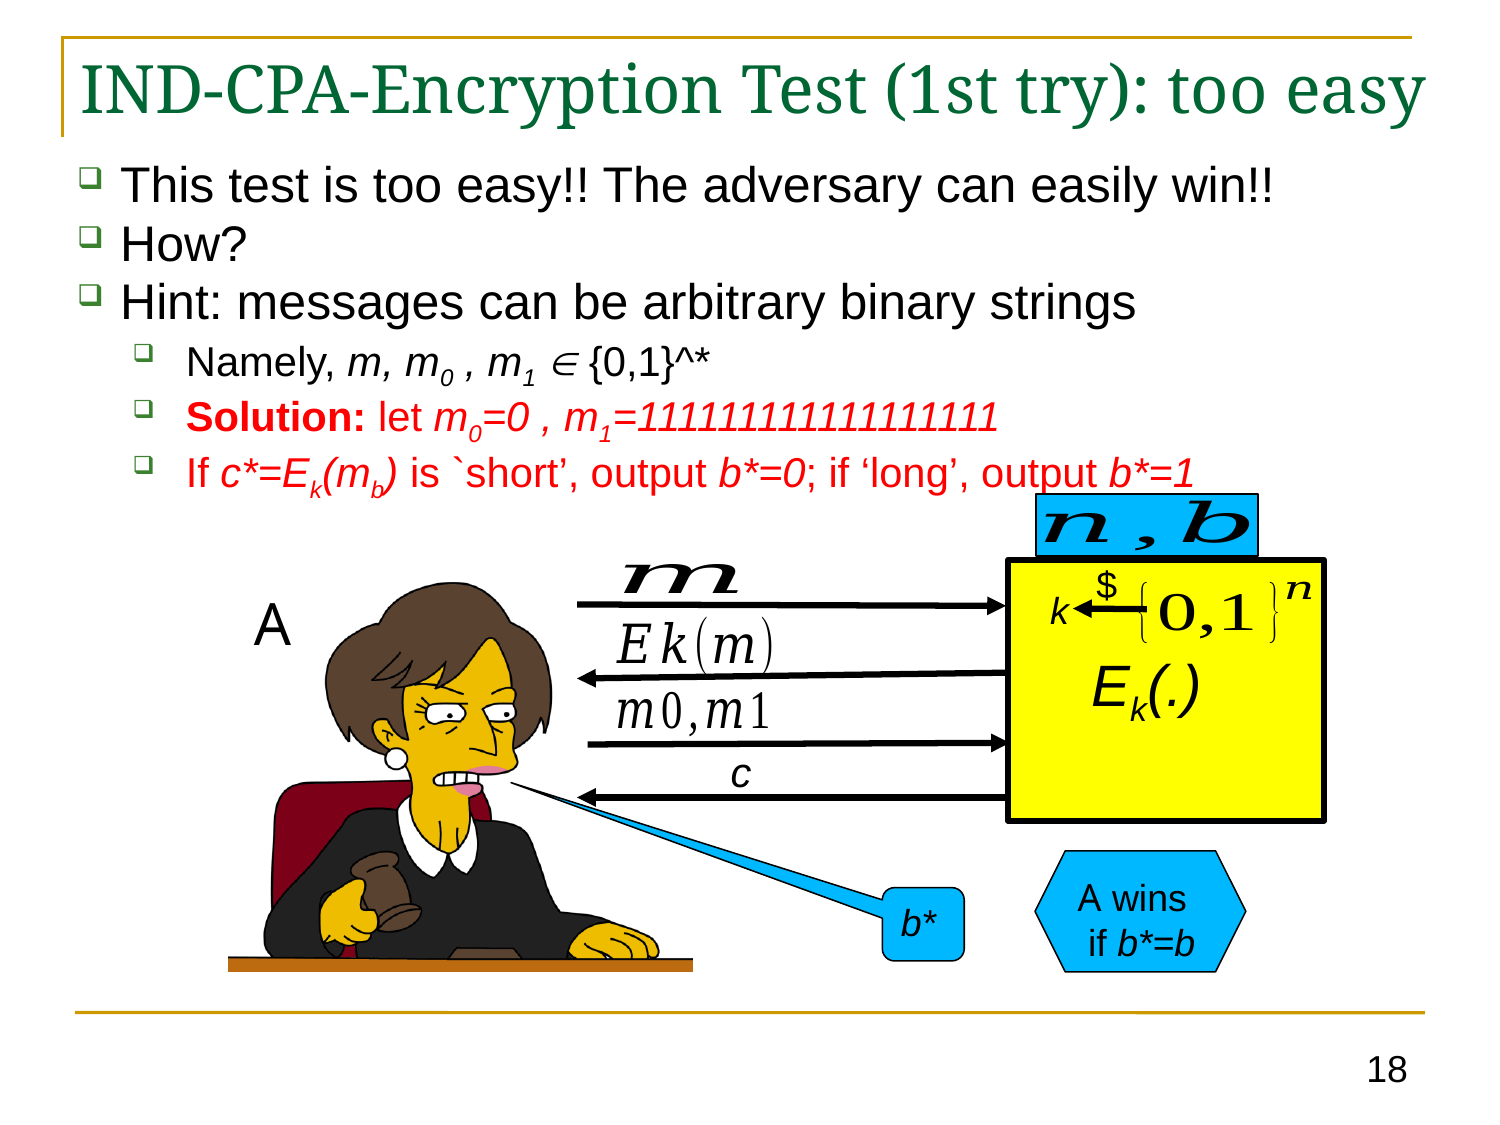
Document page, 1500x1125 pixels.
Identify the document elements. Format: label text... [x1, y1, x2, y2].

text_box $ [1081, 557, 1133, 606]
list This test is too easy!! The adversary can easily win!! How? Hint: messages can be arbitrary binary strings Namely, m, m0 , m1  {0,1}^* Solution: let m0=0 , m1=111111111111111111 If c*=Ek(mb) is `short’, output b*=0; if ‘long’, output b*=1 [62, 156, 1497, 488]
text_box Ek(.) [1076, 641, 1218, 736]
text_box k [1035, 579, 1084, 639]
picture [228, 574, 693, 973]
text_box [1008, 559, 1324, 821]
text_box A wins if b*=b [1035, 850, 1246, 972]
slide_number 18 [1351, 1023, 1424, 1098]
text_box b* [698, 841, 965, 961]
title IND-CPA-Encryption Test (1st try): too easy [65, 38, 1495, 156]
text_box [576, 672, 1011, 679]
